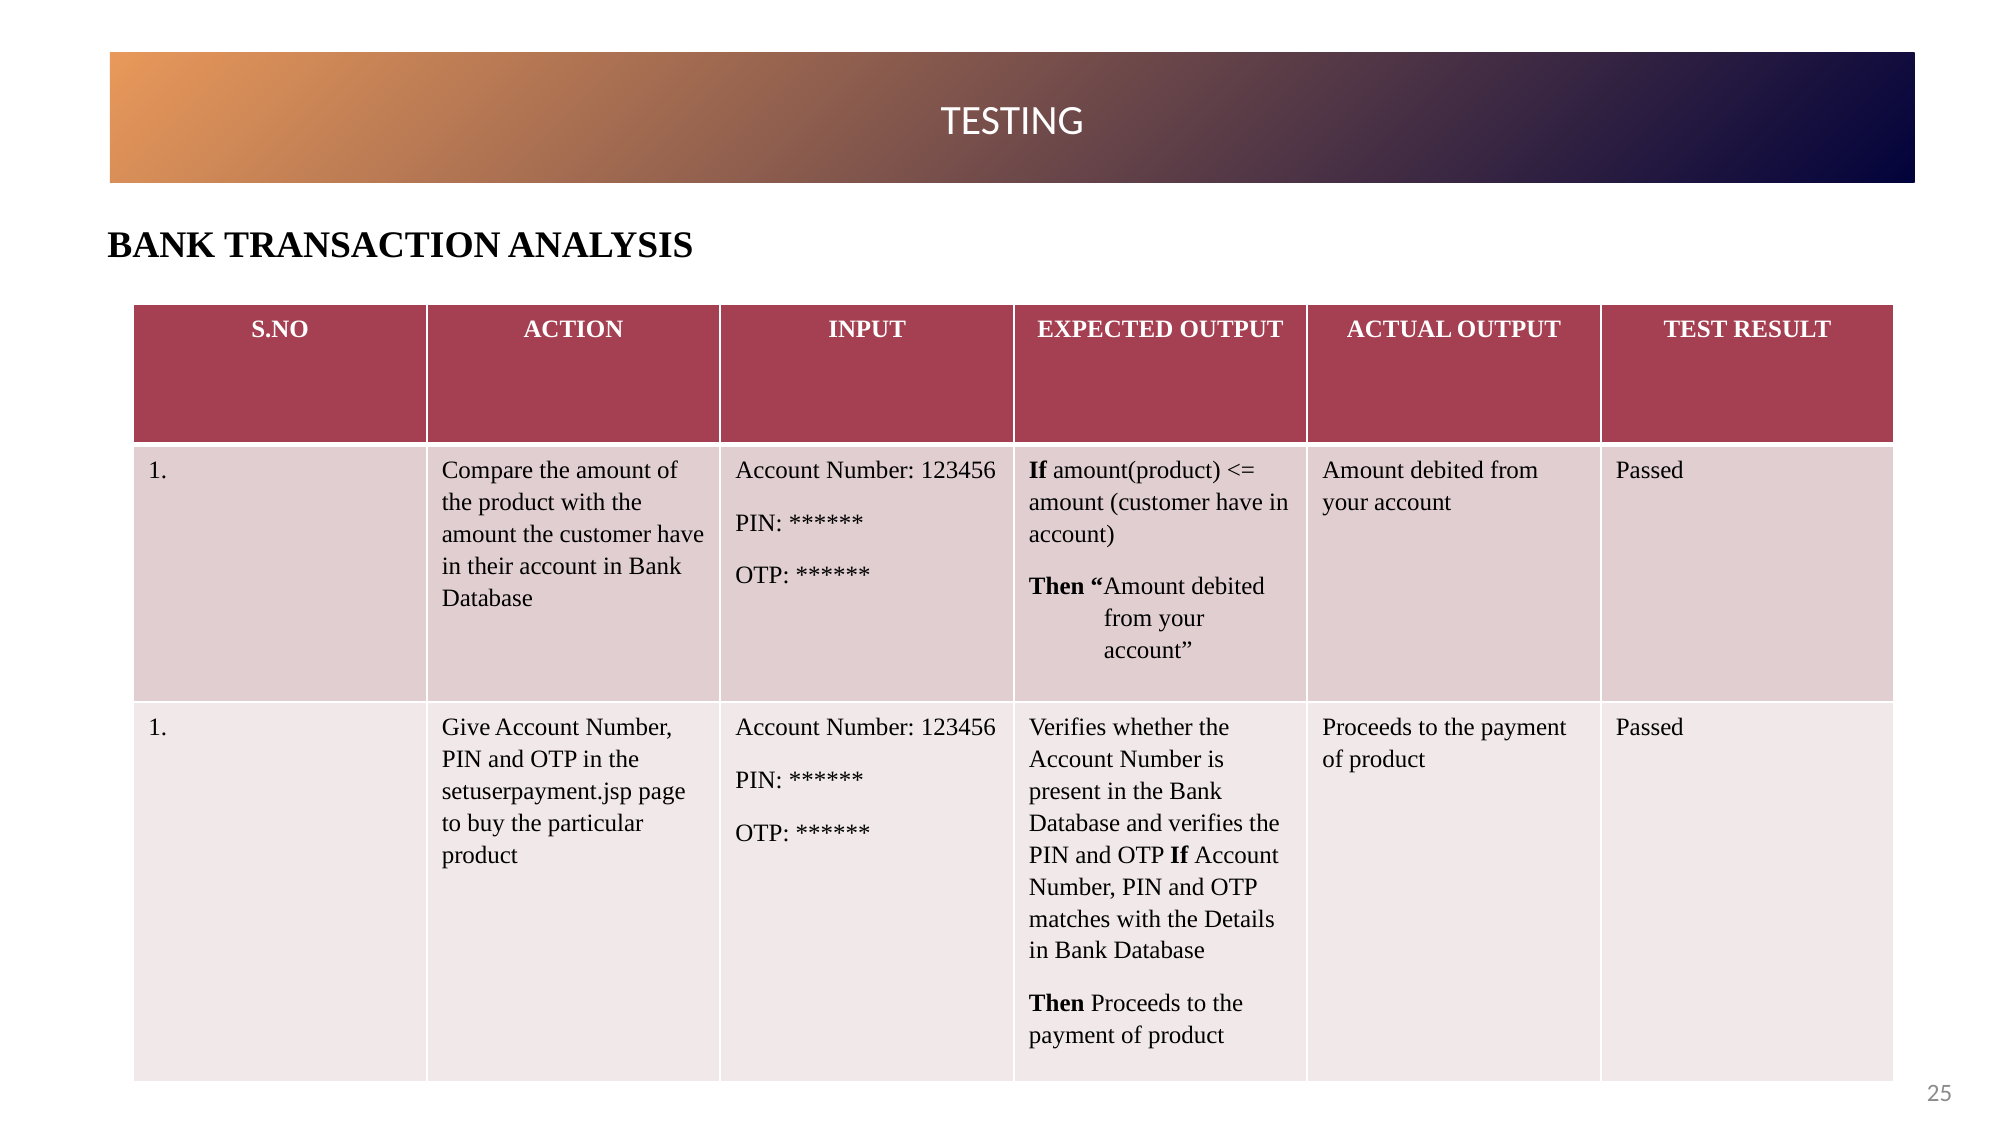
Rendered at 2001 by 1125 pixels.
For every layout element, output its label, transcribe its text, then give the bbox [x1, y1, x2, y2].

table_cell Passed [1602, 703, 1893, 1081]
table_header ACTUAL OUTPUT [1308, 305, 1600, 442]
table_cell Proceeds to the payment of product [1308, 703, 1600, 1081]
text_box BANK TRANSACTION ANALYSIS [92, 212, 1500, 273]
table_cell Give Account Number, PIN and OTP in the setuserpayment.jsp page to buy the particular product [428, 703, 719, 1081]
table_cell Compare the amount of the product with the amount the customer have in their account in Bank Database [428, 447, 719, 701]
table_header INPUT [721, 305, 1013, 442]
table_cell Amount debited from your account [1308, 447, 1600, 701]
table_cell Account Number: 123456 PIN: ****** OTP: ****** [721, 703, 1013, 1081]
table_header EXPECTED OUTPUT [1015, 305, 1306, 442]
table_header S.NO [134, 305, 426, 442]
table_header TEST RESULT [1602, 305, 1893, 442]
table_cell Verifies whether the Account Number is present in the Bank Database and verifies the PIN and OTP If Account Number, PIN and OTP matches with the Details in Bank Database Then Proceeds to the payment of product [1015, 703, 1306, 1081]
table_cell Account Number: 123456 PIN: ****** OTP: ****** [721, 447, 1013, 701]
slide_number 25 [1894, 1061, 1968, 1121]
table_header ACTION [428, 305, 719, 442]
table_cell Passed [1602, 447, 1893, 701]
table_cell 1. [134, 447, 426, 701]
text_box TESTING [109, 52, 1916, 184]
table_cell If amount(product) <= amount (customer have in account) Then “Amount debited from your account” [1015, 447, 1306, 701]
table_cell 1. [134, 703, 426, 1081]
